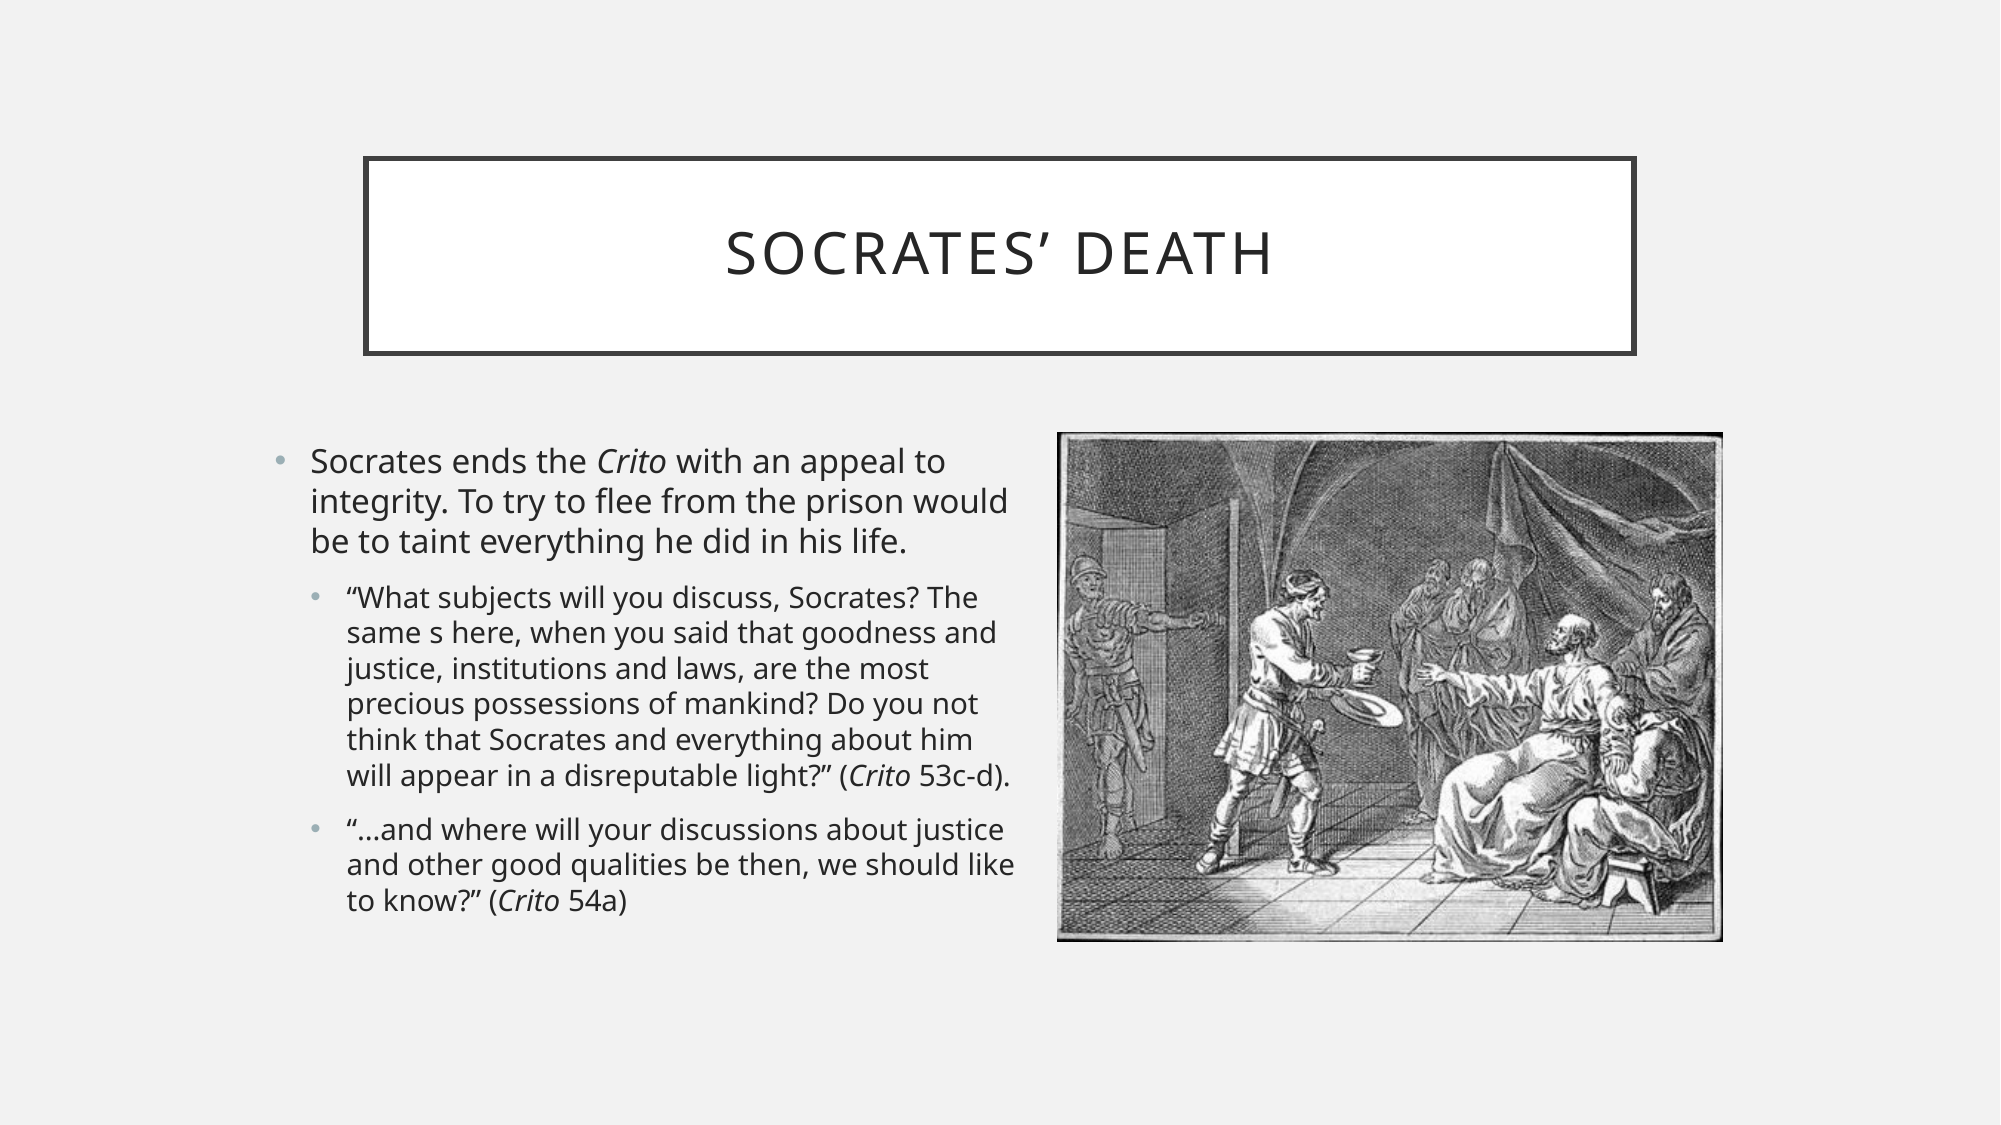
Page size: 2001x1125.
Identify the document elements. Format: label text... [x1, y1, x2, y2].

title Socrates’ death [363, 156, 1637, 356]
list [1057, 432, 1723, 942]
list Socrates ends the Crito with an appeal to integrity. To try to flee from the prison would be to taint everything he did in his life. “What subjects will you discuss, Socrates? The same s here, when you said that goodness and justice, institutions and laws, are the most precious possessions of mankind? Do you not think that Socrates and everything about him will appear in a disreputable light?” (Crito 53c-d). “…and where will your discussions about justice and other good qualities be then, we should like to know?” (Crito 54a) [259, 432, 1032, 942]
